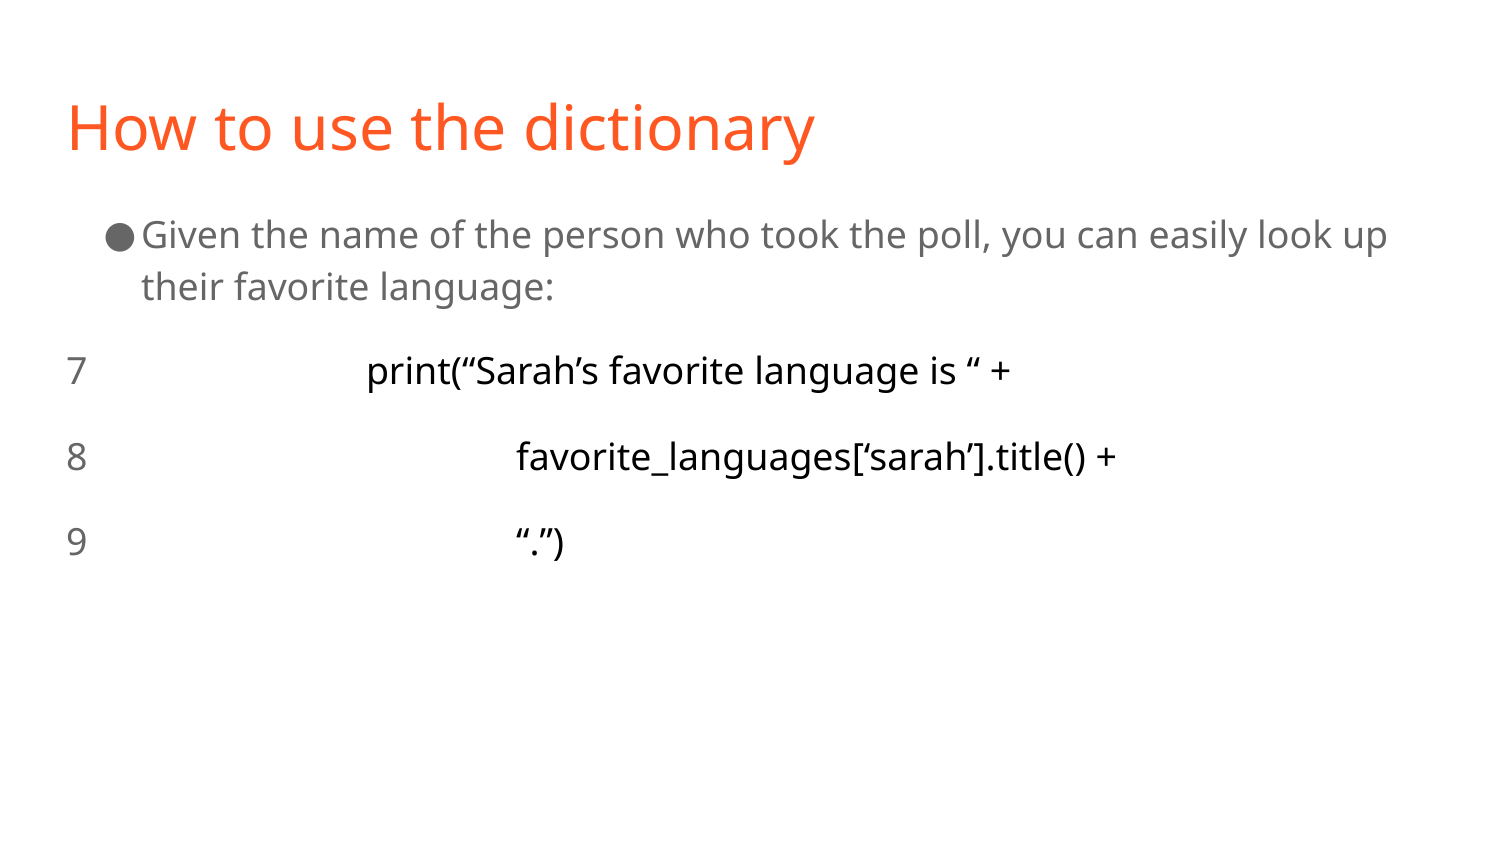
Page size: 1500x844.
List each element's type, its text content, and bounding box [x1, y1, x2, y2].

title How to use the dictionary [51, 72, 1449, 167]
list Given the name of the person who took the poll, you can easily look up their favorite language: 7 print(“Sarah’s favorite language is “ + 8 favorite_languages[‘sarah’].title() + 9 “.”) [51, 189, 1449, 750]
